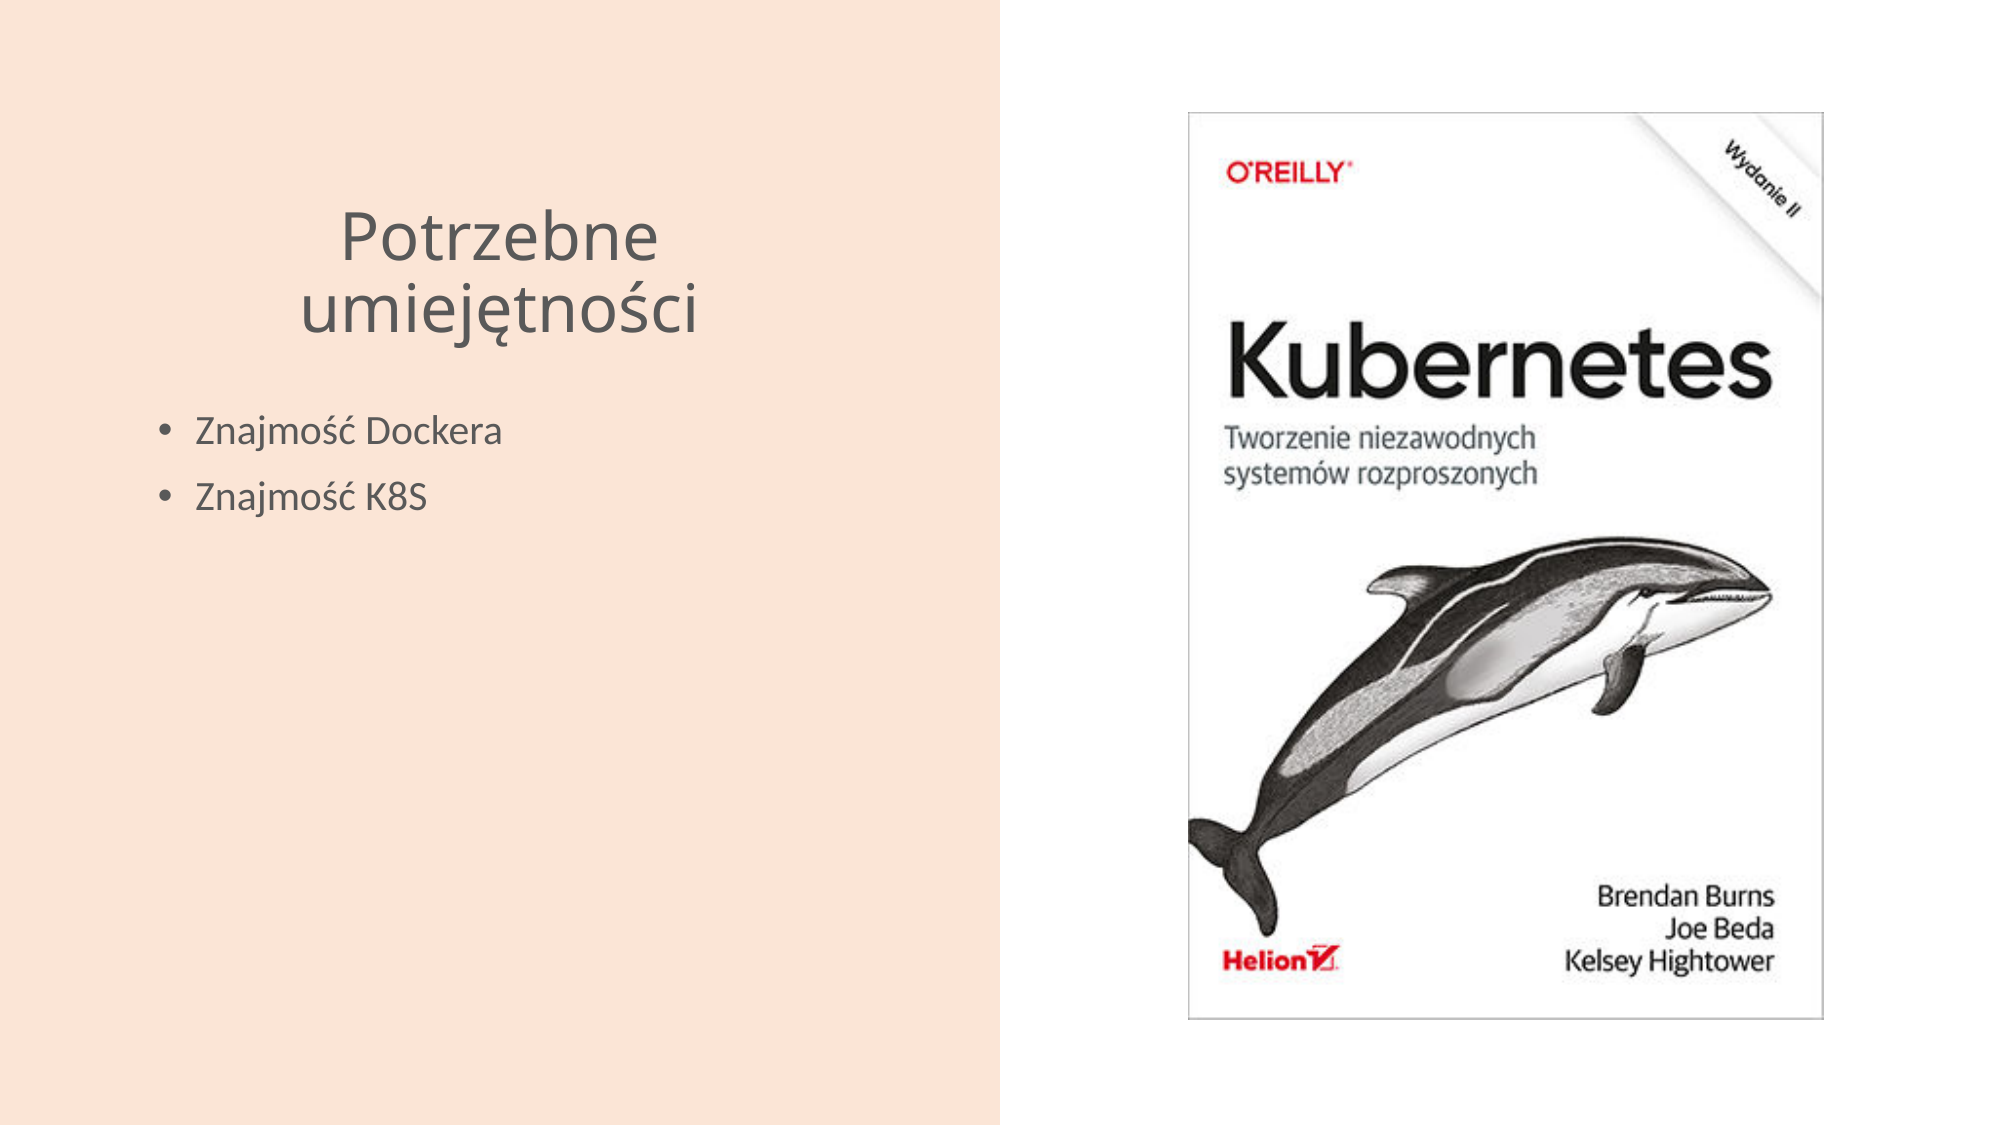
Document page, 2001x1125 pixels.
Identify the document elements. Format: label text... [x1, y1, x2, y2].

title Potrzebne umiejętności [142, 112, 858, 355]
text_box [1001, 0, 2000, 1125]
list Znajmość Dockera Znajmość K8S [142, 401, 858, 1020]
picture [1188, 112, 1824, 1020]
text_box [0, 0, 1001, 1125]
